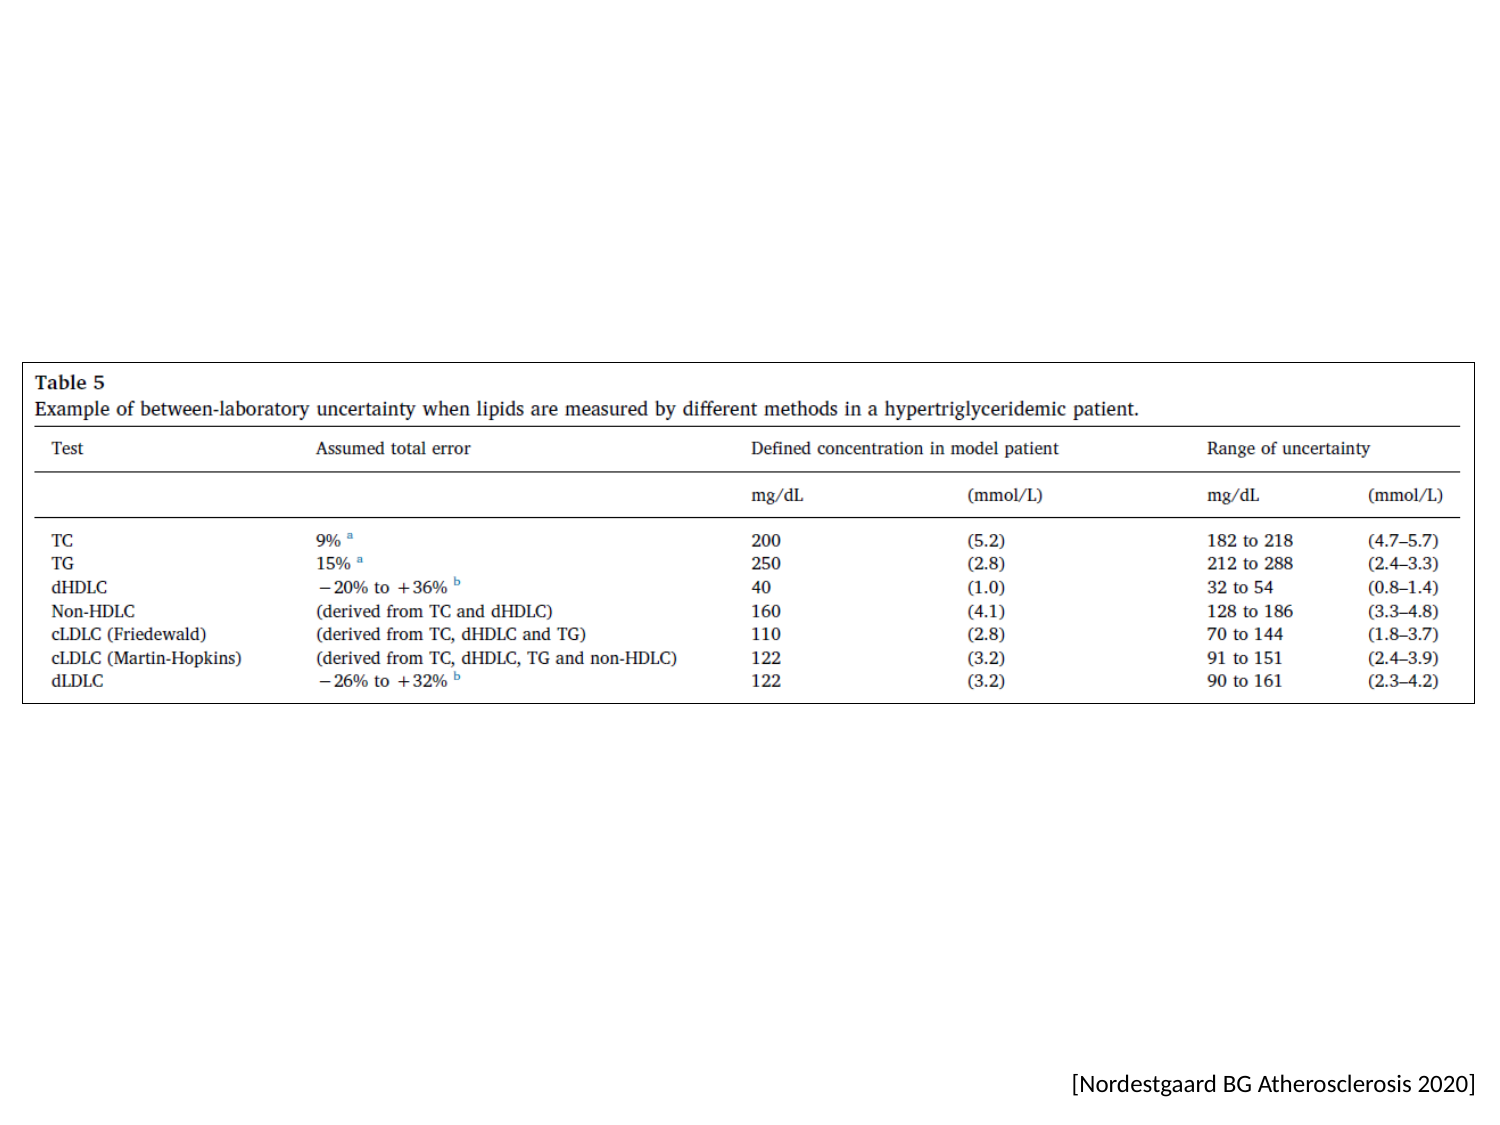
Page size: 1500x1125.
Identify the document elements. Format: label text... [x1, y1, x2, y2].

picture [22, 362, 1476, 704]
text_box [Nordestgaard BG Atherosclerosis 2020] [737, 1060, 1493, 1106]
